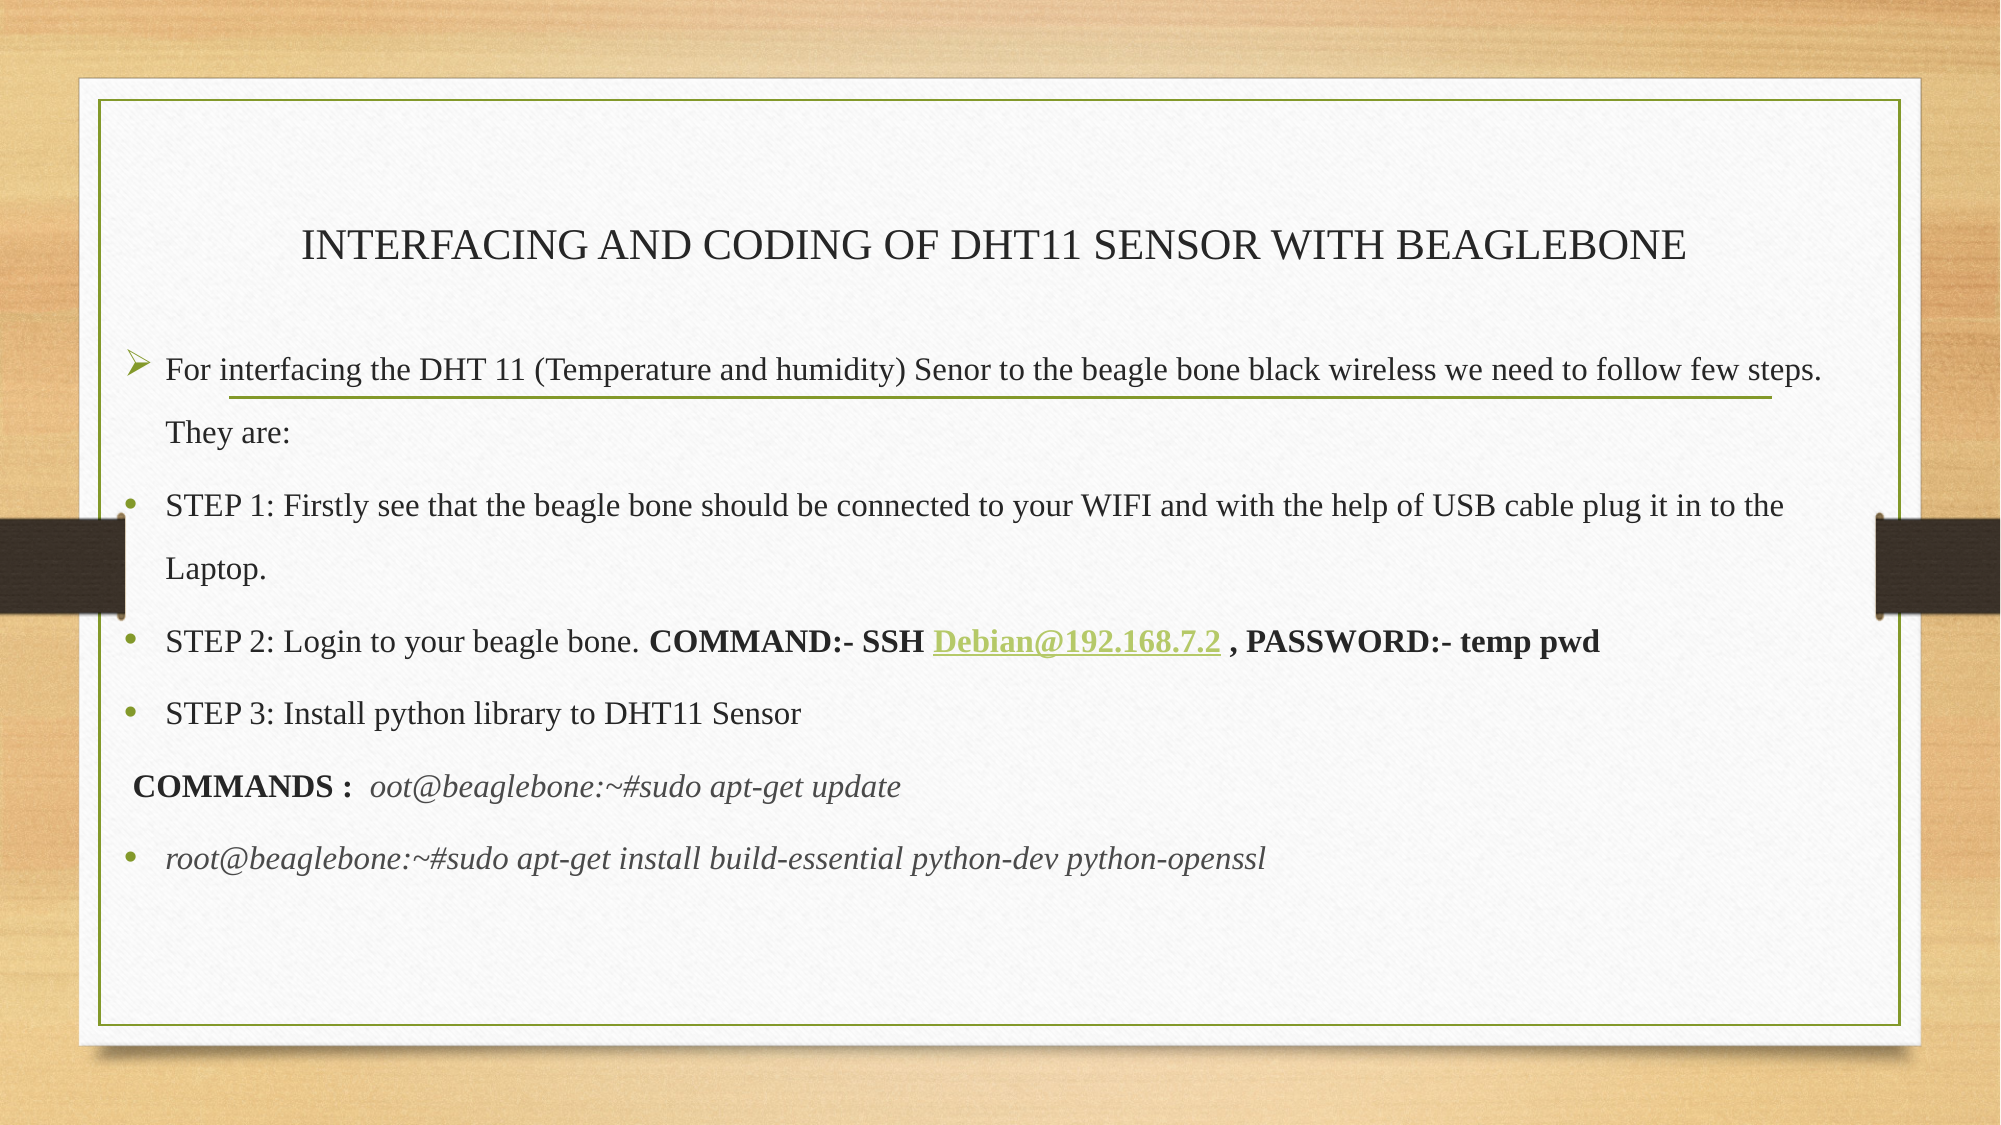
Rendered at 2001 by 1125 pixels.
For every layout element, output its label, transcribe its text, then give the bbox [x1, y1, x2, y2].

list For interfacing the DHT 11 (Temperature and humidity) Senor to the beagle bone black wireless we need to follow few steps. They are: STEP 1: Firstly see that the beagle bone should be connected to your WIFI and with the help of USB cable plug it in to the Laptop. STEP 2: Login to your beagle bone. COMMAND:- SSH Debian@192.168.7.2 , PASSWORD:- temp pwd STEP 3: Install python library to DHT11 Sensor COMMANDS : oot@beaglebone:~#sudo apt-get update root@beaglebone:~#sudo apt-get install build-essential python-dev python-openssl [109, 316, 1863, 1010]
title INTERFACING AND CODING OF DHT11 SENSOR WITH BEAGLEBONE [212, 161, 1788, 297]
picture [0, 0, 2001, 1125]
